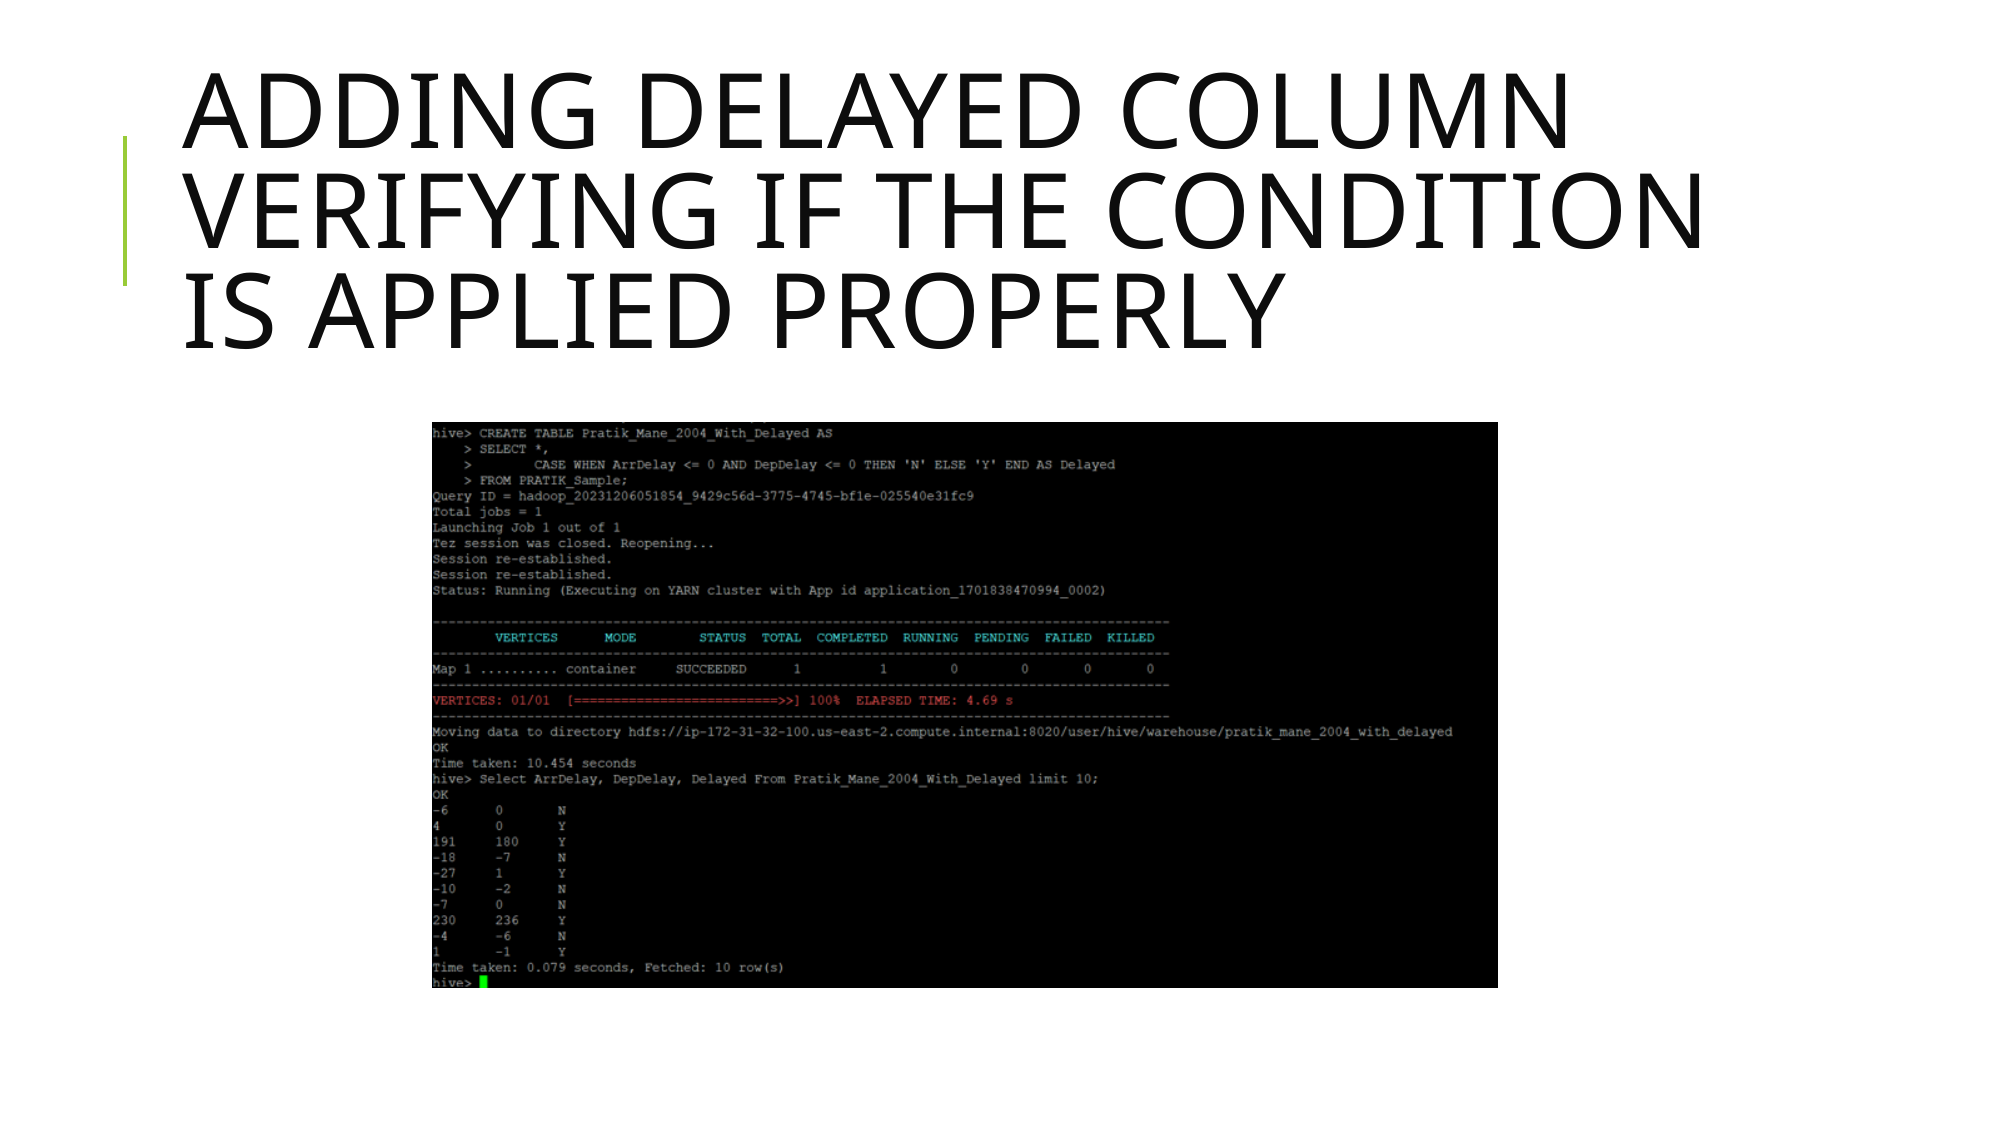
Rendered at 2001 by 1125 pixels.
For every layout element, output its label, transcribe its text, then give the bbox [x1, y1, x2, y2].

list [432, 422, 1498, 988]
title ADDING DELAYED COLUMN Verifying if the condition is applied properly [168, 96, 1763, 342]
